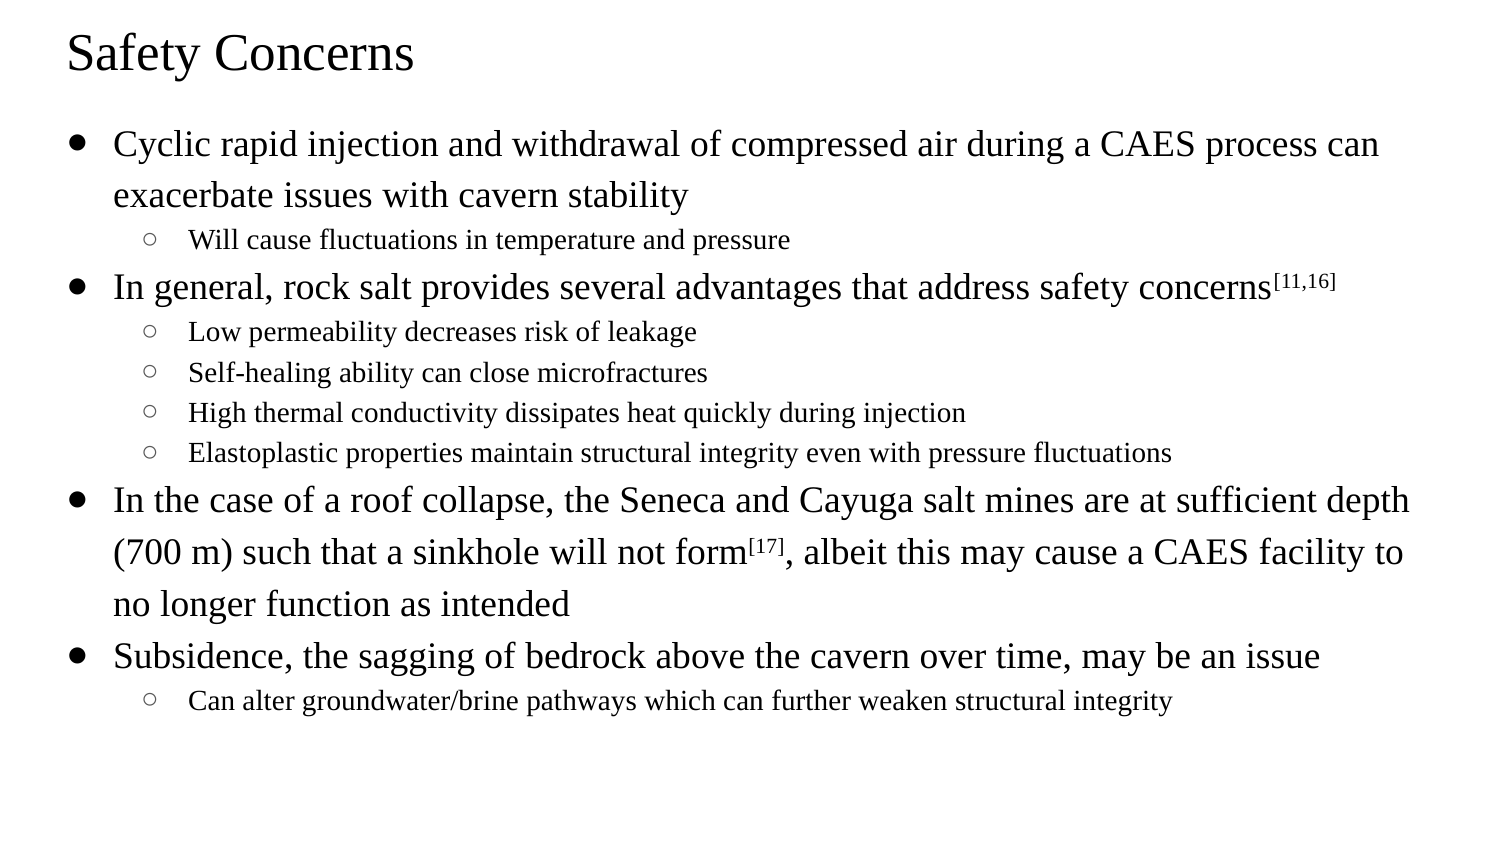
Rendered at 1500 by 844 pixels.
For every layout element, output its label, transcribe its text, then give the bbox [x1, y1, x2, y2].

title Safety Concerns [51, 2, 1449, 96]
list Cyclic rapid injection and withdrawal of compressed air during a CAES process can exacerbate issues with cavern stability Will cause fluctuations in temperature and pressure In general, rock salt provides several advantages that address safety concerns[11,16] Low permeability decreases risk of leakage Self-healing ability can close microfractures High thermal conductivity dissipates heat quickly during injection Elastoplastic properties maintain structural integrity even with pressure fluctuations In the case of a roof collapse, the Seneca and Cayuga salt mines are at sufficient depth (700 m) such that a sinkhole will not form[17], albeit this may cause a CAES facility to no longer function as intended Subsidence, the sagging of bedrock above the cavern over time, may be an issue Can alter groundwater/brine pathways which can further weaken structural integrity [51, 96, 1449, 752]
